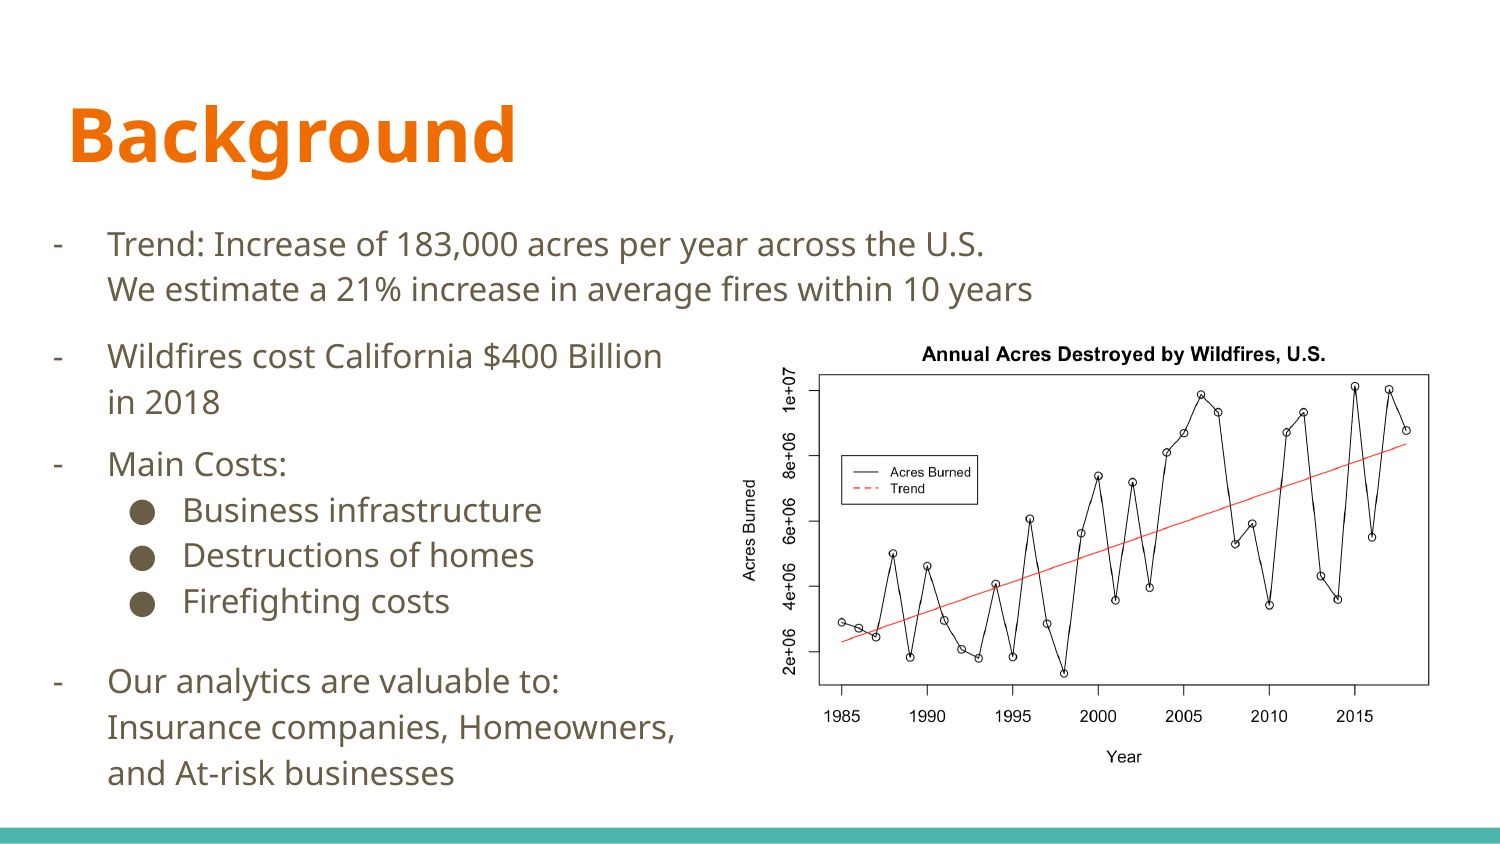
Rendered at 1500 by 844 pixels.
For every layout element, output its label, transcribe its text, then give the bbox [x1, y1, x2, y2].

list Wildfires cost California $400 Billion in 2018 [17, 314, 1380, 443]
title Background [51, 72, 1449, 189]
list Main Costs: Business infrastructure Destructions of homes Firefighting costs [17, 421, 681, 639]
picture [729, 329, 1452, 788]
list Our analytics are valuable to: Insurance companies, Homeowners, and At-risk businesses [17, 639, 730, 844]
list Trend: Increase of 183,000 acres per year across the U.S. We estimate a 21% increase in average fires within 10 years [17, 201, 1380, 314]
